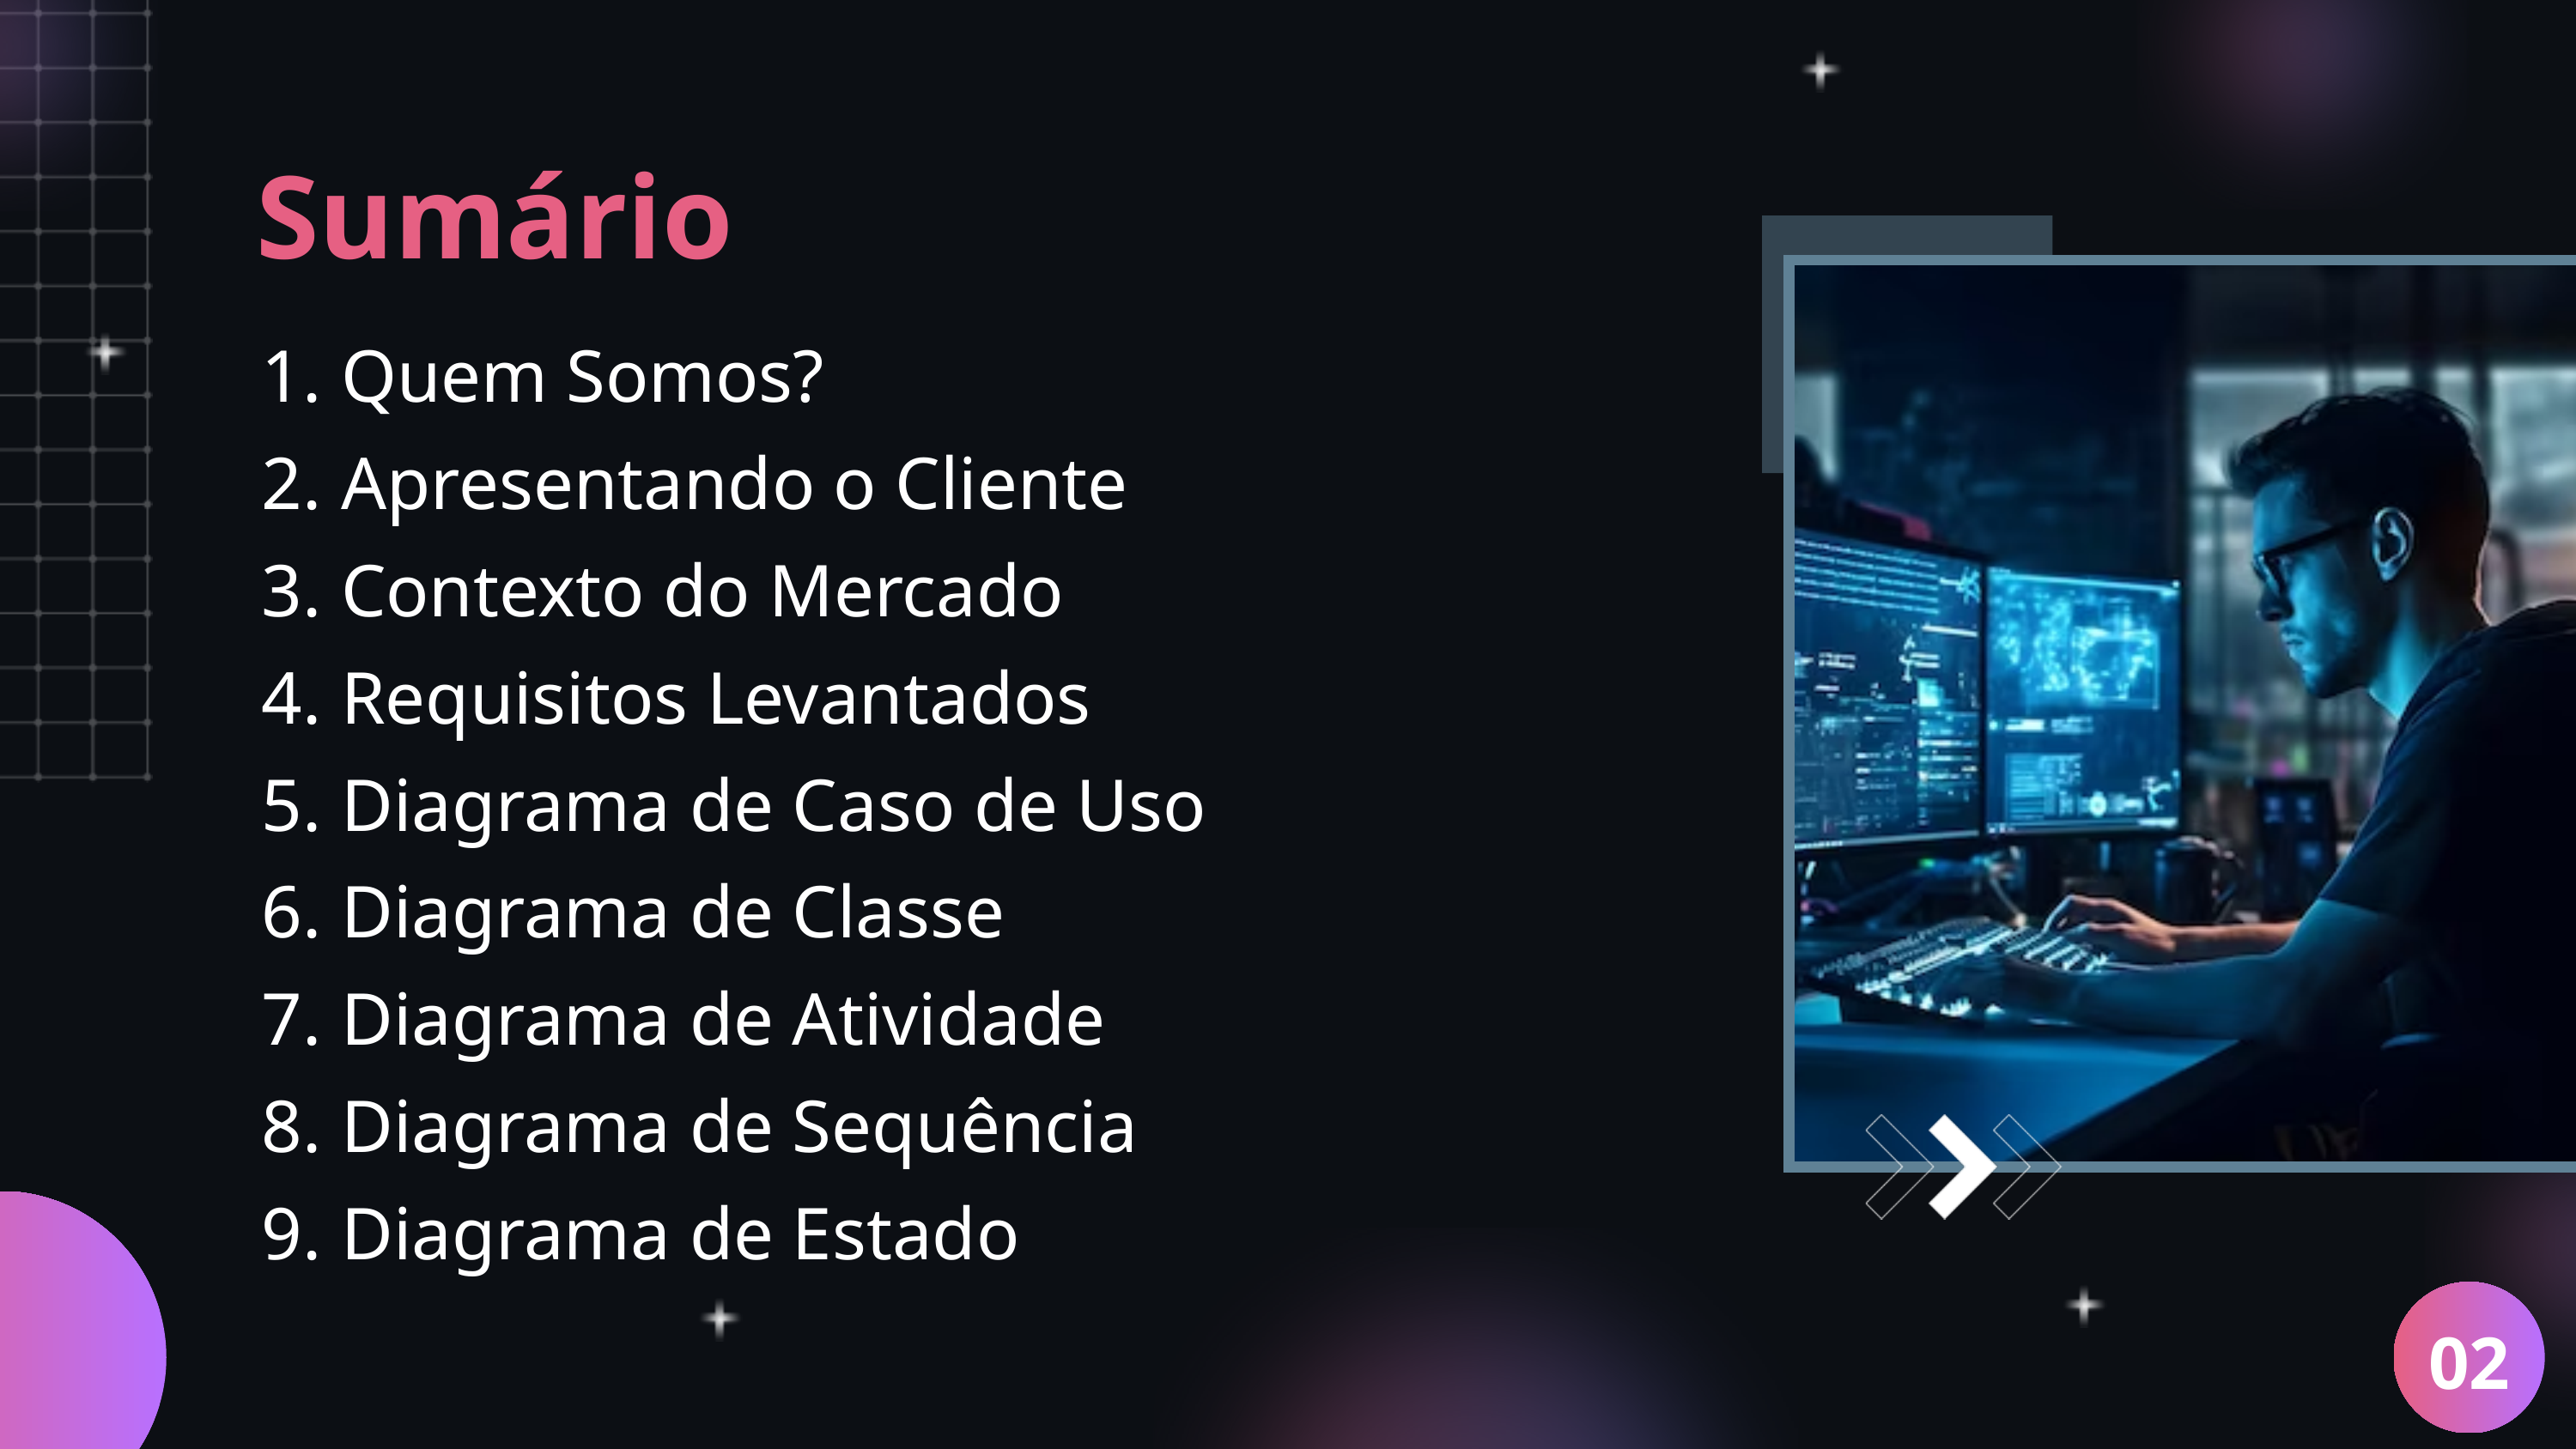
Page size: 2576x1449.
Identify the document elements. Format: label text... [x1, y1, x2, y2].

text_box [0, 0, 161, 215]
text_box [82, 329, 130, 376]
text_box [1151, 1228, 1799, 1449]
text_box [0, 215, 153, 783]
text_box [1761, 215, 2053, 474]
text_box Sumário [256, 143, 2320, 282]
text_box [1789, 259, 2576, 1167]
text_box Quem Somos? Apresentando o Cliente Contexto do Mercado Requisitos Levantados Diagrama de Caso de Uso Diagrama de Classe Diagrama de Atividade Diagrama de Sequência Diagrama de Estado [200, 308, 1412, 1275]
text_box [2136, 0, 2470, 214]
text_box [0, 1191, 167, 1449]
text_box [1798, 46, 1844, 93]
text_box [2393, 1282, 2545, 1434]
text_box [2062, 1282, 2108, 1328]
text_box [1865, 1174, 2063, 1220]
text_box [697, 1294, 744, 1342]
text_box [2423, 1174, 2576, 1414]
